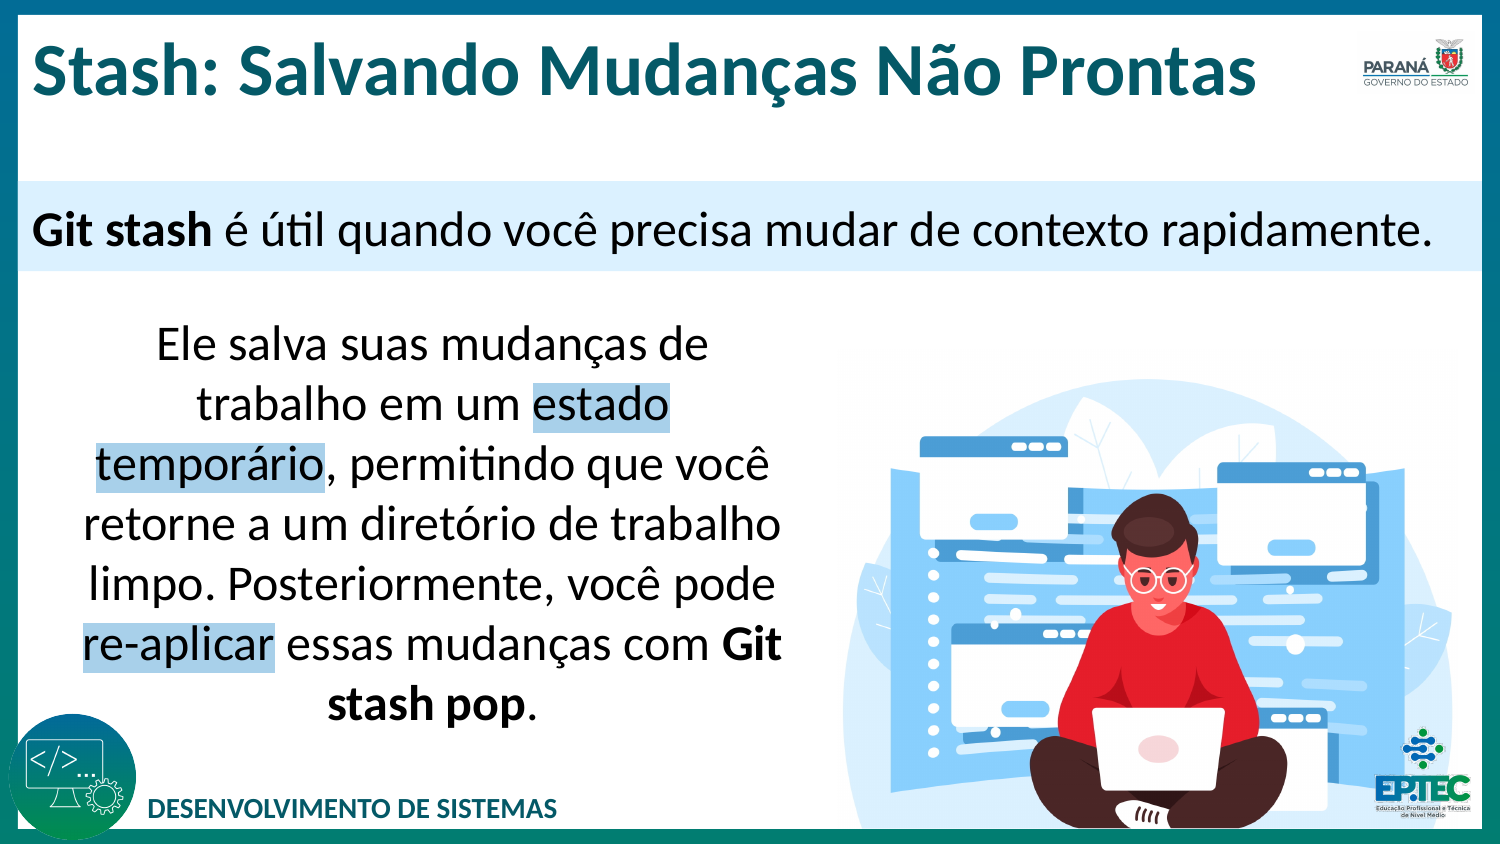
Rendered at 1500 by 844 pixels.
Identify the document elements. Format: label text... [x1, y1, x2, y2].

text_box Stash: Salvando Mudanças Não Prontas [17, 12, 1312, 118]
picture [1482, 273, 1500, 277]
picture [0, 273, 17, 277]
picture [1356, 30, 1475, 94]
text_box DESENVOLVIMENTO DE SISTEMAS [141, 783, 644, 830]
text_box Ele salva suas mudanças de trabalho em um estado temporário, permitindo que você retorne a um diretório de trabalho limpo. Posteriormente, você pode re-aplicar essas mudanças com Git stash pop. [59, 295, 807, 776]
text_box [17, 14, 1482, 181]
picture [8, 713, 137, 841]
text_box Git stash é útil quando você precisa mudar de contexto rapidamente. [17, 181, 1482, 272]
picture [837, 342, 1475, 830]
text_box [17, 272, 1482, 829]
